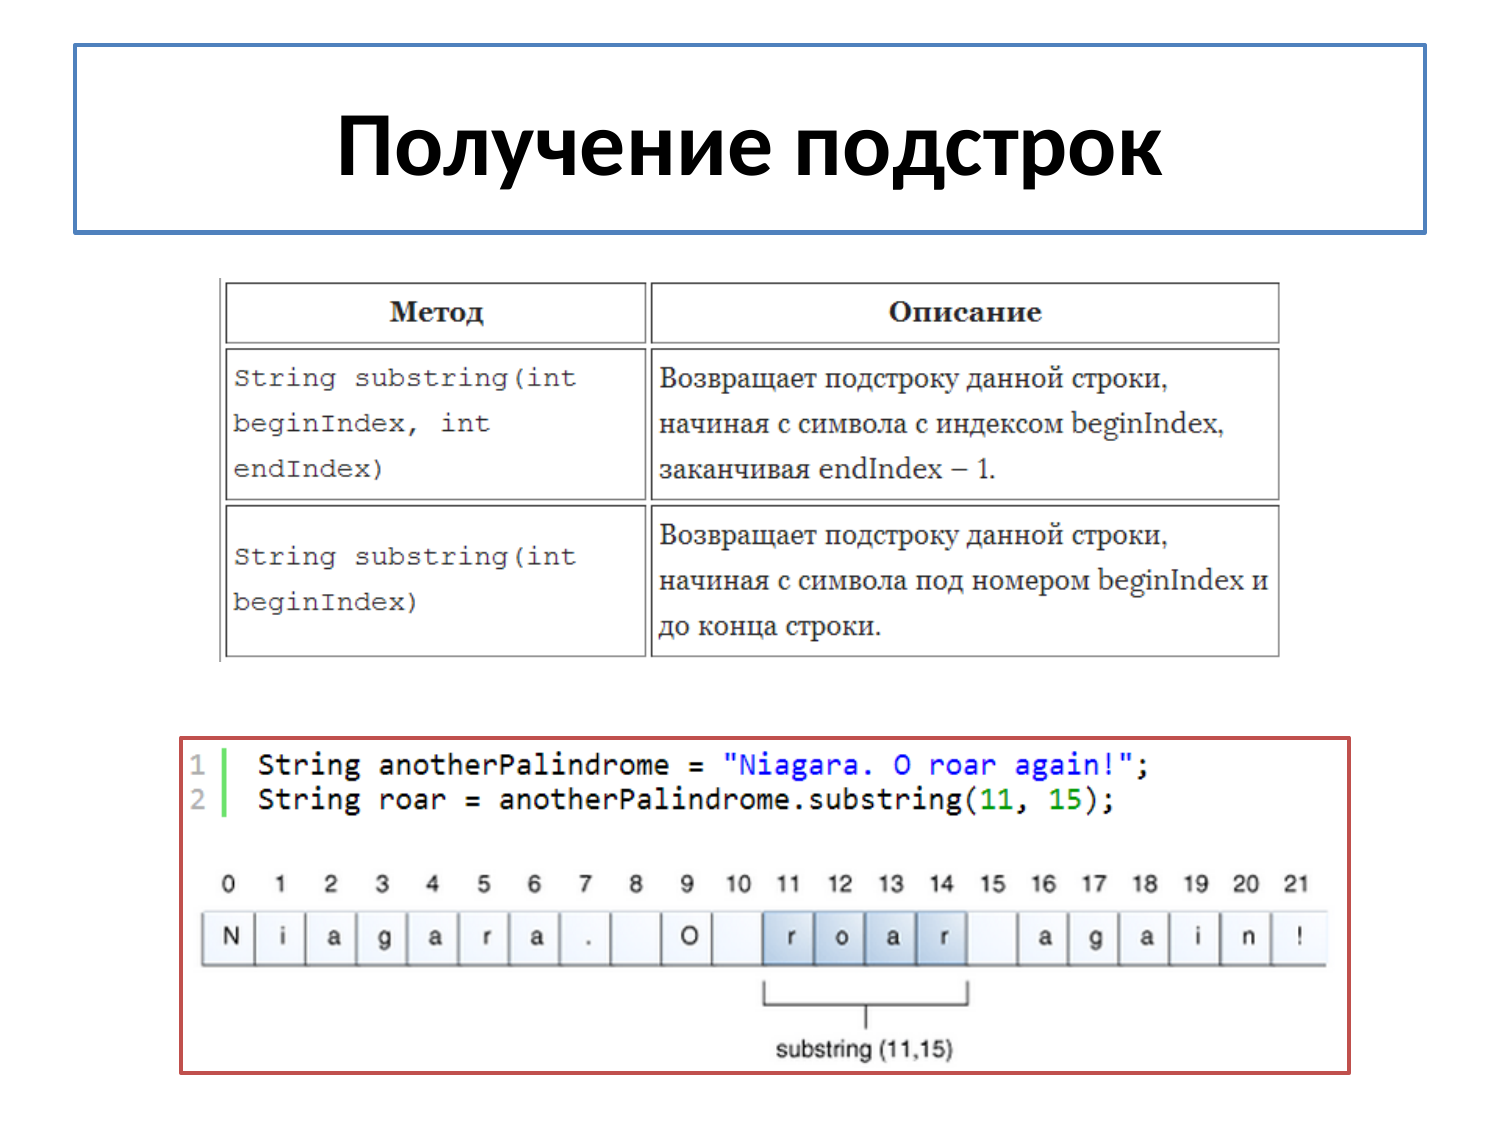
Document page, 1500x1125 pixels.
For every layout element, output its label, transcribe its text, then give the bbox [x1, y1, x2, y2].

title Получение подстрок [73, 43, 1427, 235]
picture [182, 739, 1348, 1072]
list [218, 278, 1283, 662]
